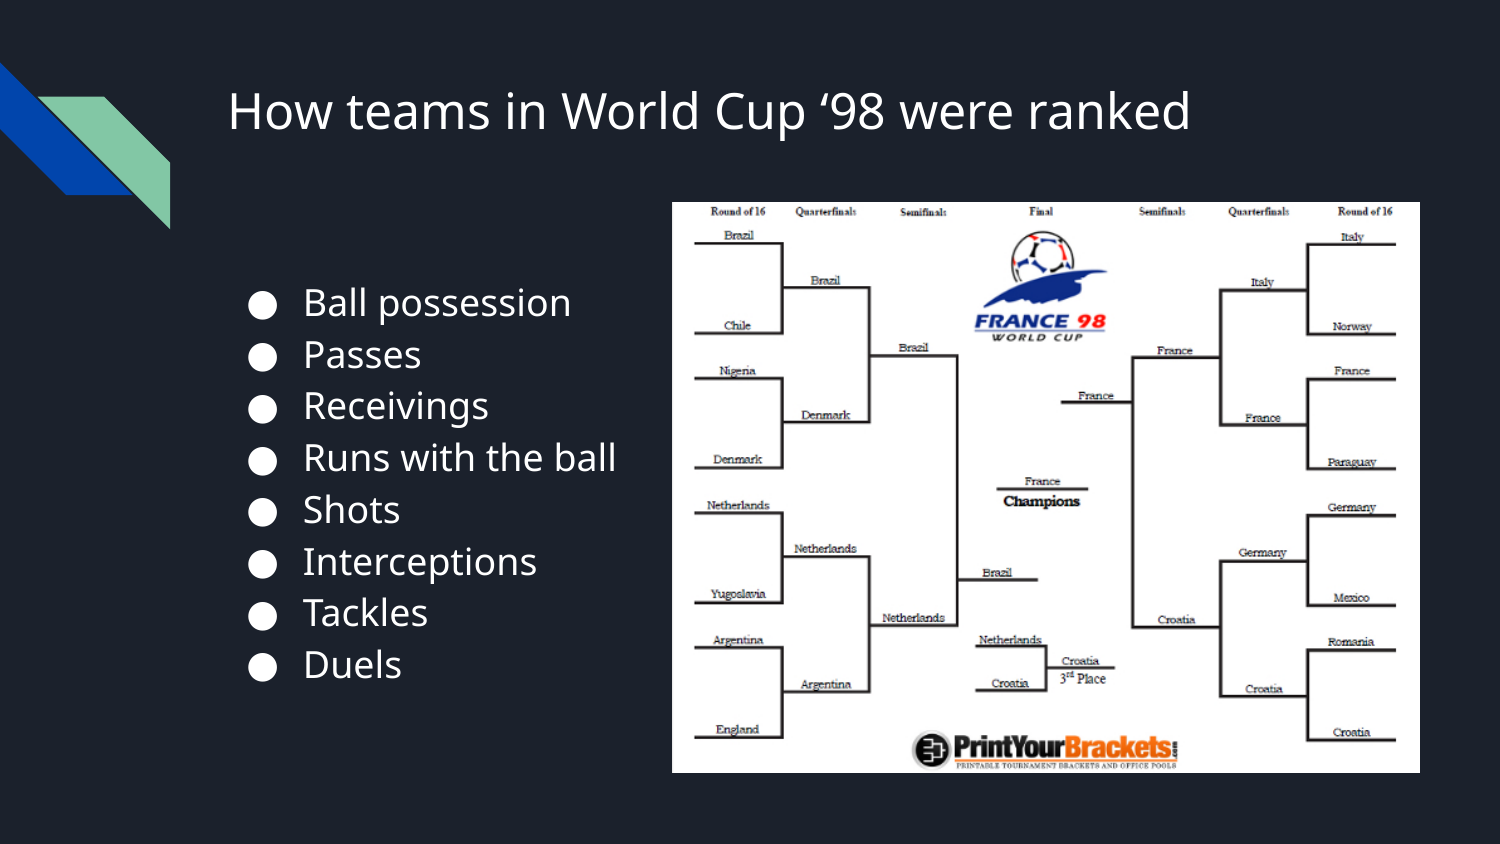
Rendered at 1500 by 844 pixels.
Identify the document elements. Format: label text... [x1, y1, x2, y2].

list Ball possession Passes Receivings Runs with the ball Shots Interceptions Tackles Duels [212, 257, 667, 735]
picture [672, 202, 1420, 774]
title How teams in World Cup ‘98 were ranked [212, 64, 1368, 215]
